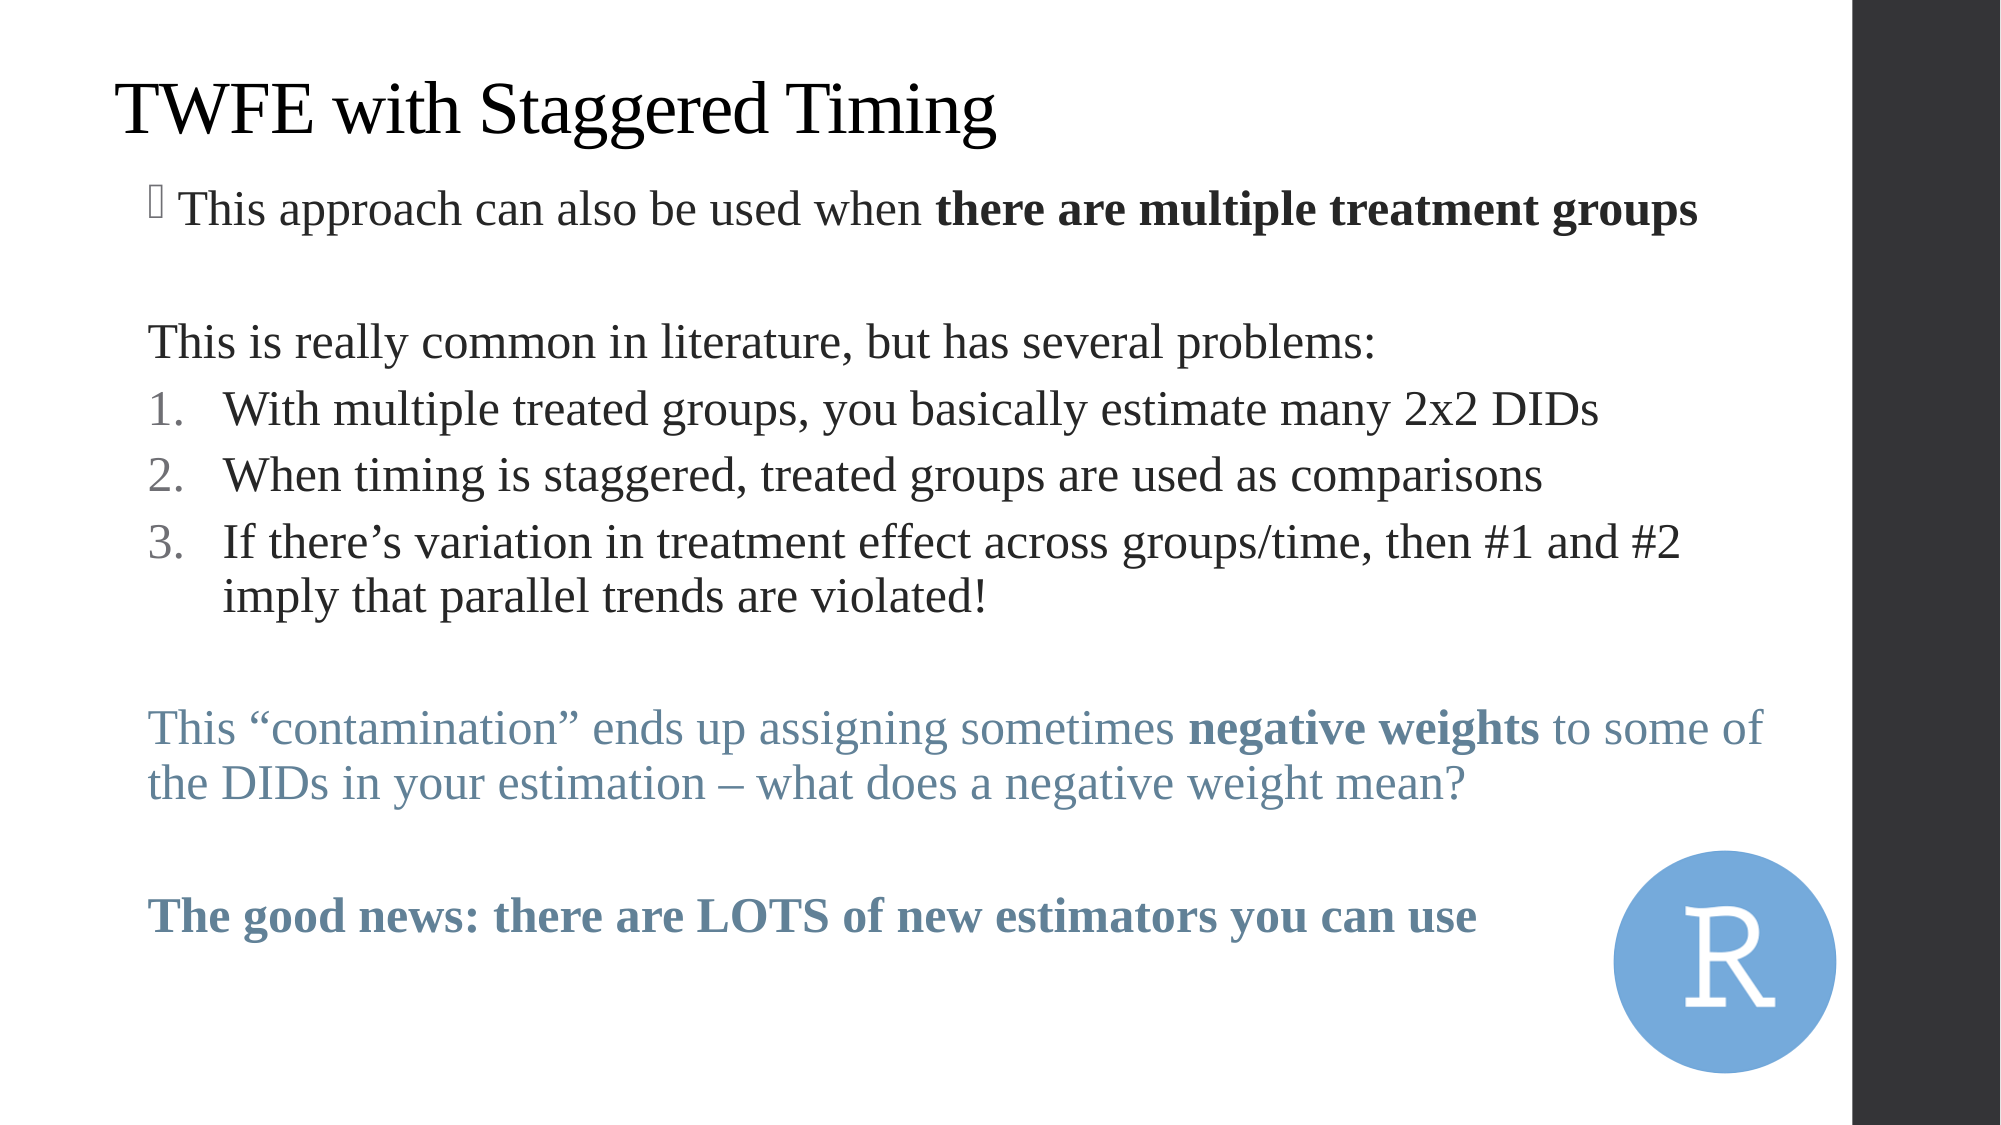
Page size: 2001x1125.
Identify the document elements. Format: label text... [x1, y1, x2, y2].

list This approach can also be used when there are multiple treatment groups This is really common in literature, but has several problems: With multiple treated groups, you basically estimate many 2x2 DIDs When timing is staggered, treated groups are used as comparisons If there’s variation in treatment effect across groups/time, then #1 and #2 imply that parallel trends are violated! This “contamination” ends up assigning sometimes negative weights to some of the DIDs in your estimation – what does a negative weight mean? The good news: there are LOTS of new estimators you can use [87, 174, 1813, 1019]
title TWFE with Staggered Timing [99, 55, 1813, 158]
picture [1612, 849, 1838, 1076]
